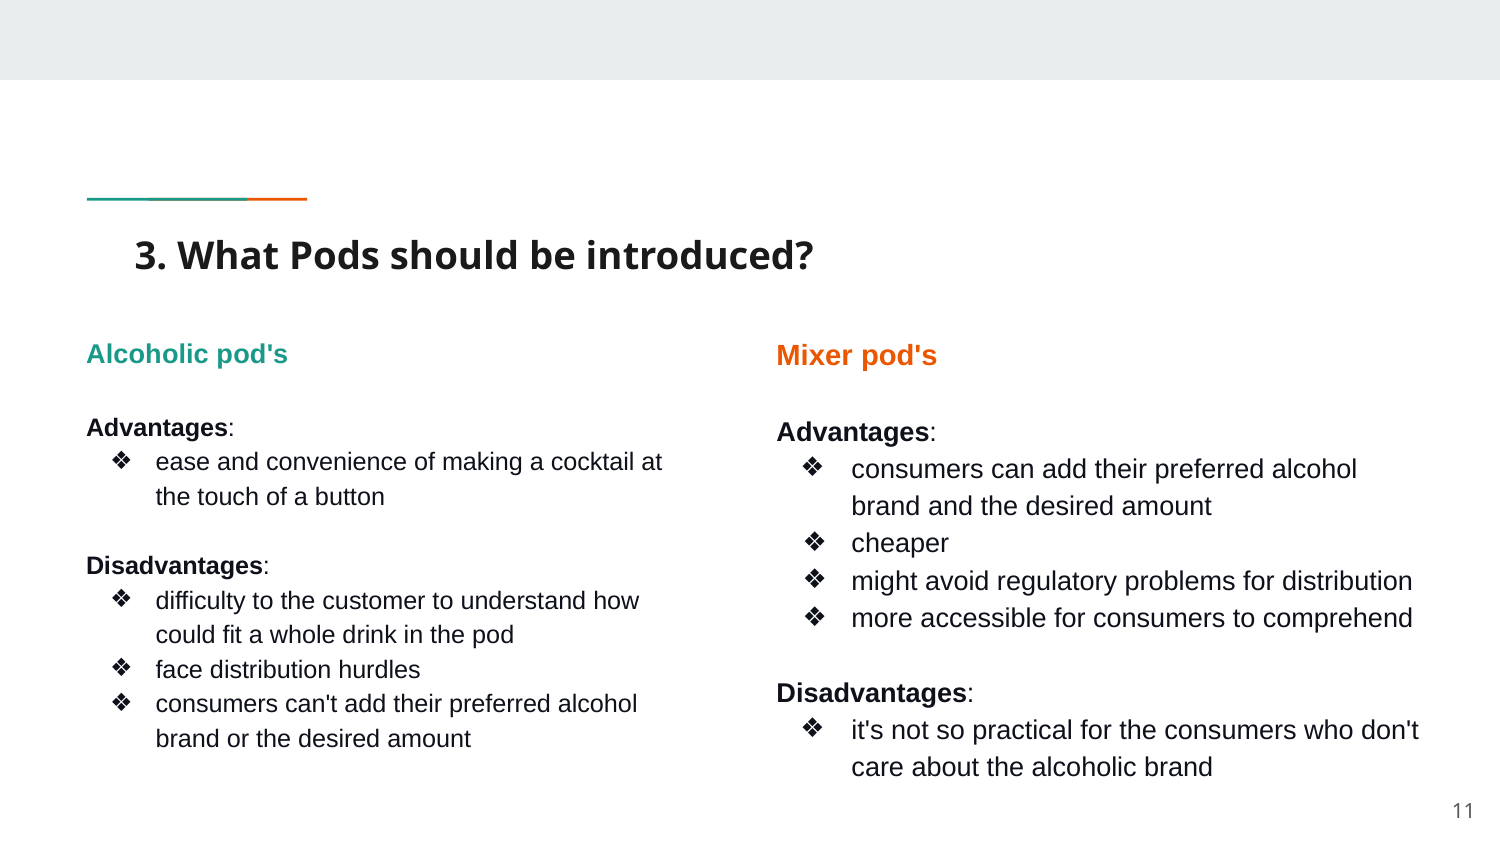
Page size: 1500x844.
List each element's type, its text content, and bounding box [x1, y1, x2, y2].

text_box Mixer pod's Advantages: consumers can add their preferred alcohol brand and the desired amount cheaper might avoid regulatory problems for distribution more accessible for consumers to comprehend Disadvantages: it's not so practical for the consumers who don't care about the alcoholic brand [761, 316, 1440, 798]
slide_number ‹#› [1400, 779, 1491, 844]
list Alcoholic pod's Advantages: ease and convenience of making a cocktail at the touch of a button Disadvantages: difficulty to the customer to understand how could fit a whole drink in the pod face distribution hurdles consumers can't add their preferred alcohol brand or the desired amount [70, 316, 702, 768]
title 3. What Pods should be introduced? [119, 216, 1381, 305]
